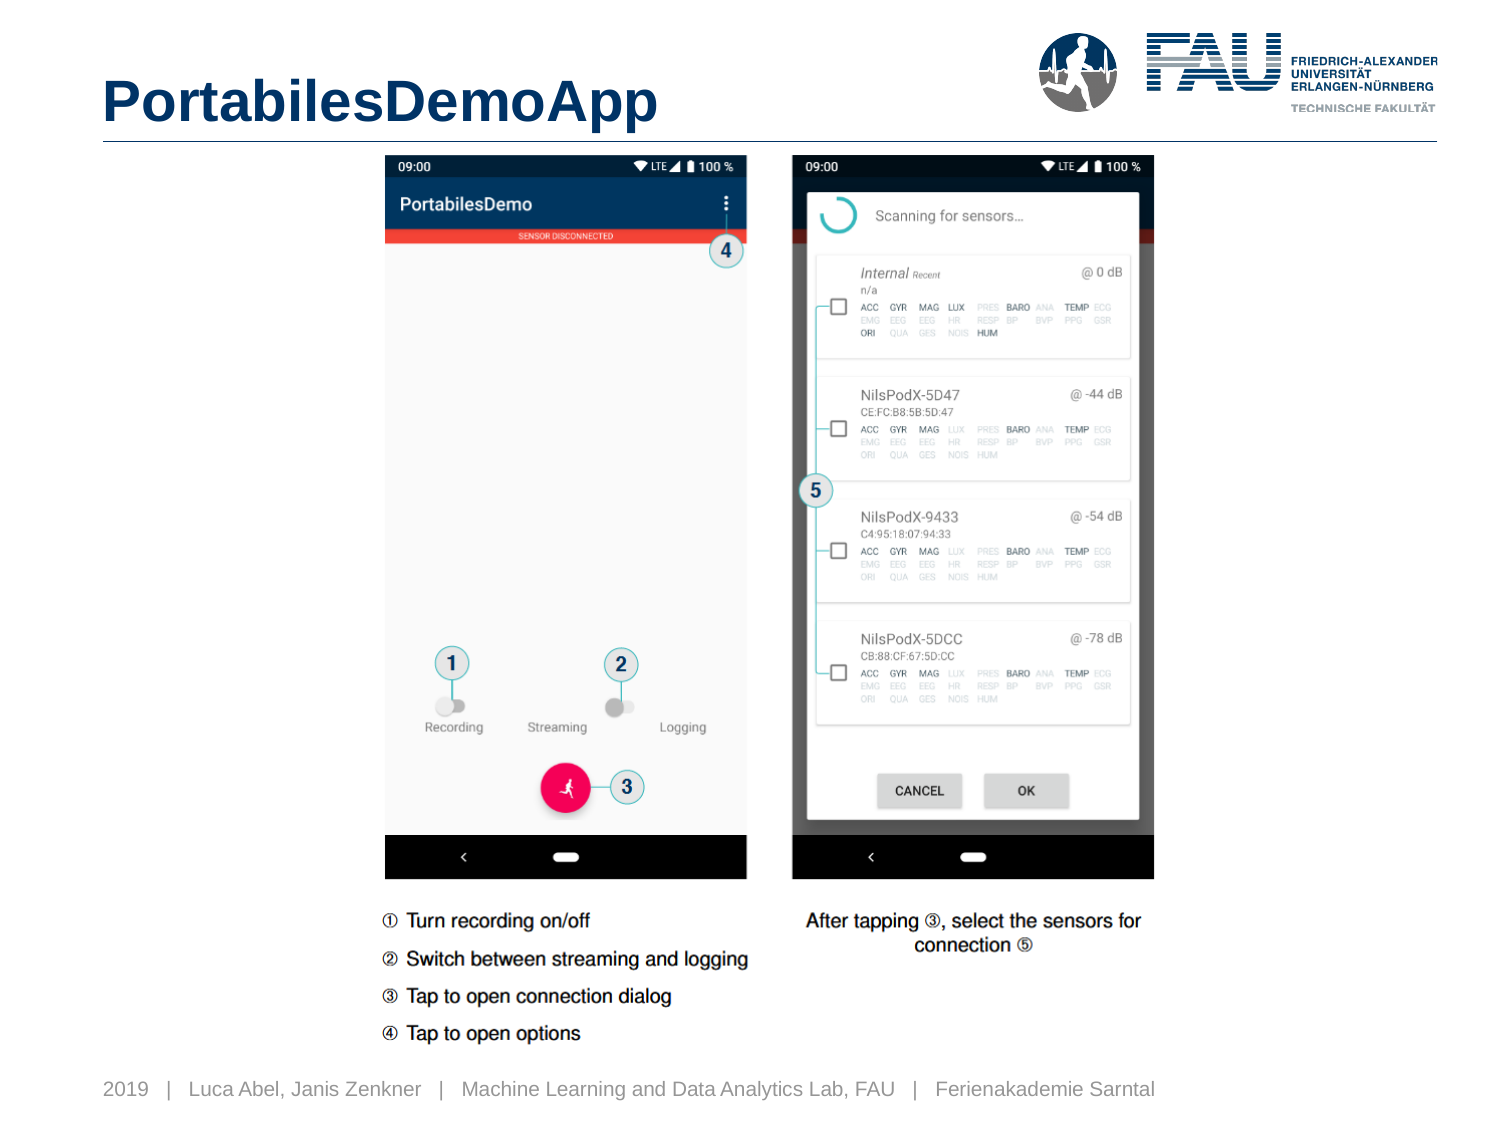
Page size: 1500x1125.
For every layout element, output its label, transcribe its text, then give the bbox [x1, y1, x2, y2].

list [380, 152, 1161, 1062]
picture [1039, 33, 1117, 63]
title PortabilesDemoApp [102, 63, 1438, 143]
